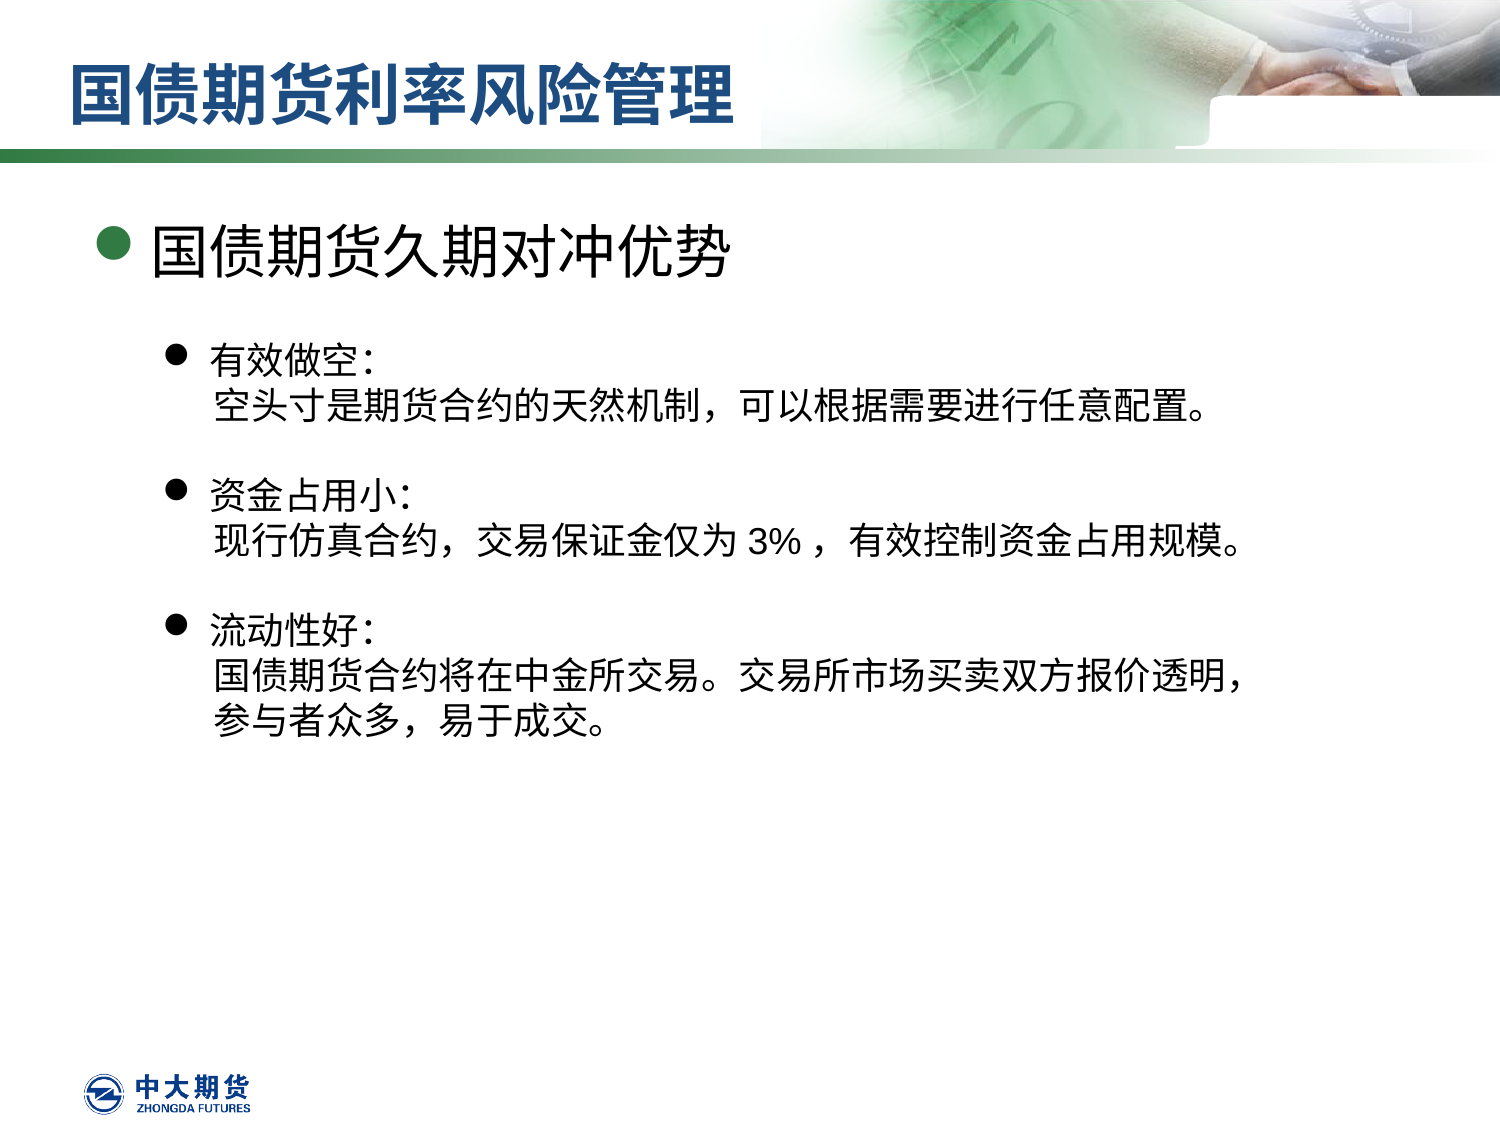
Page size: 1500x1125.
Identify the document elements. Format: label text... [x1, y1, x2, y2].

picture [82, 1057, 258, 1125]
list 国债期货久期对冲优势 [76, 208, 1427, 1038]
text_box 有效做空： 空头寸是期货合约的天然机制，可以根据需要进行任意配置。 资金占用小： 现行仿真合约，交易保证金仅为3%，有效控制资金占用规模。 流动性好： 国债期货合约将在中金所交易。交易所市场买卖双方报价透明， 参与者众多，易于成交。 [147, 329, 1353, 795]
picture [761, 0, 1500, 150]
title 国债期货利率风险管理 [53, 42, 1187, 143]
